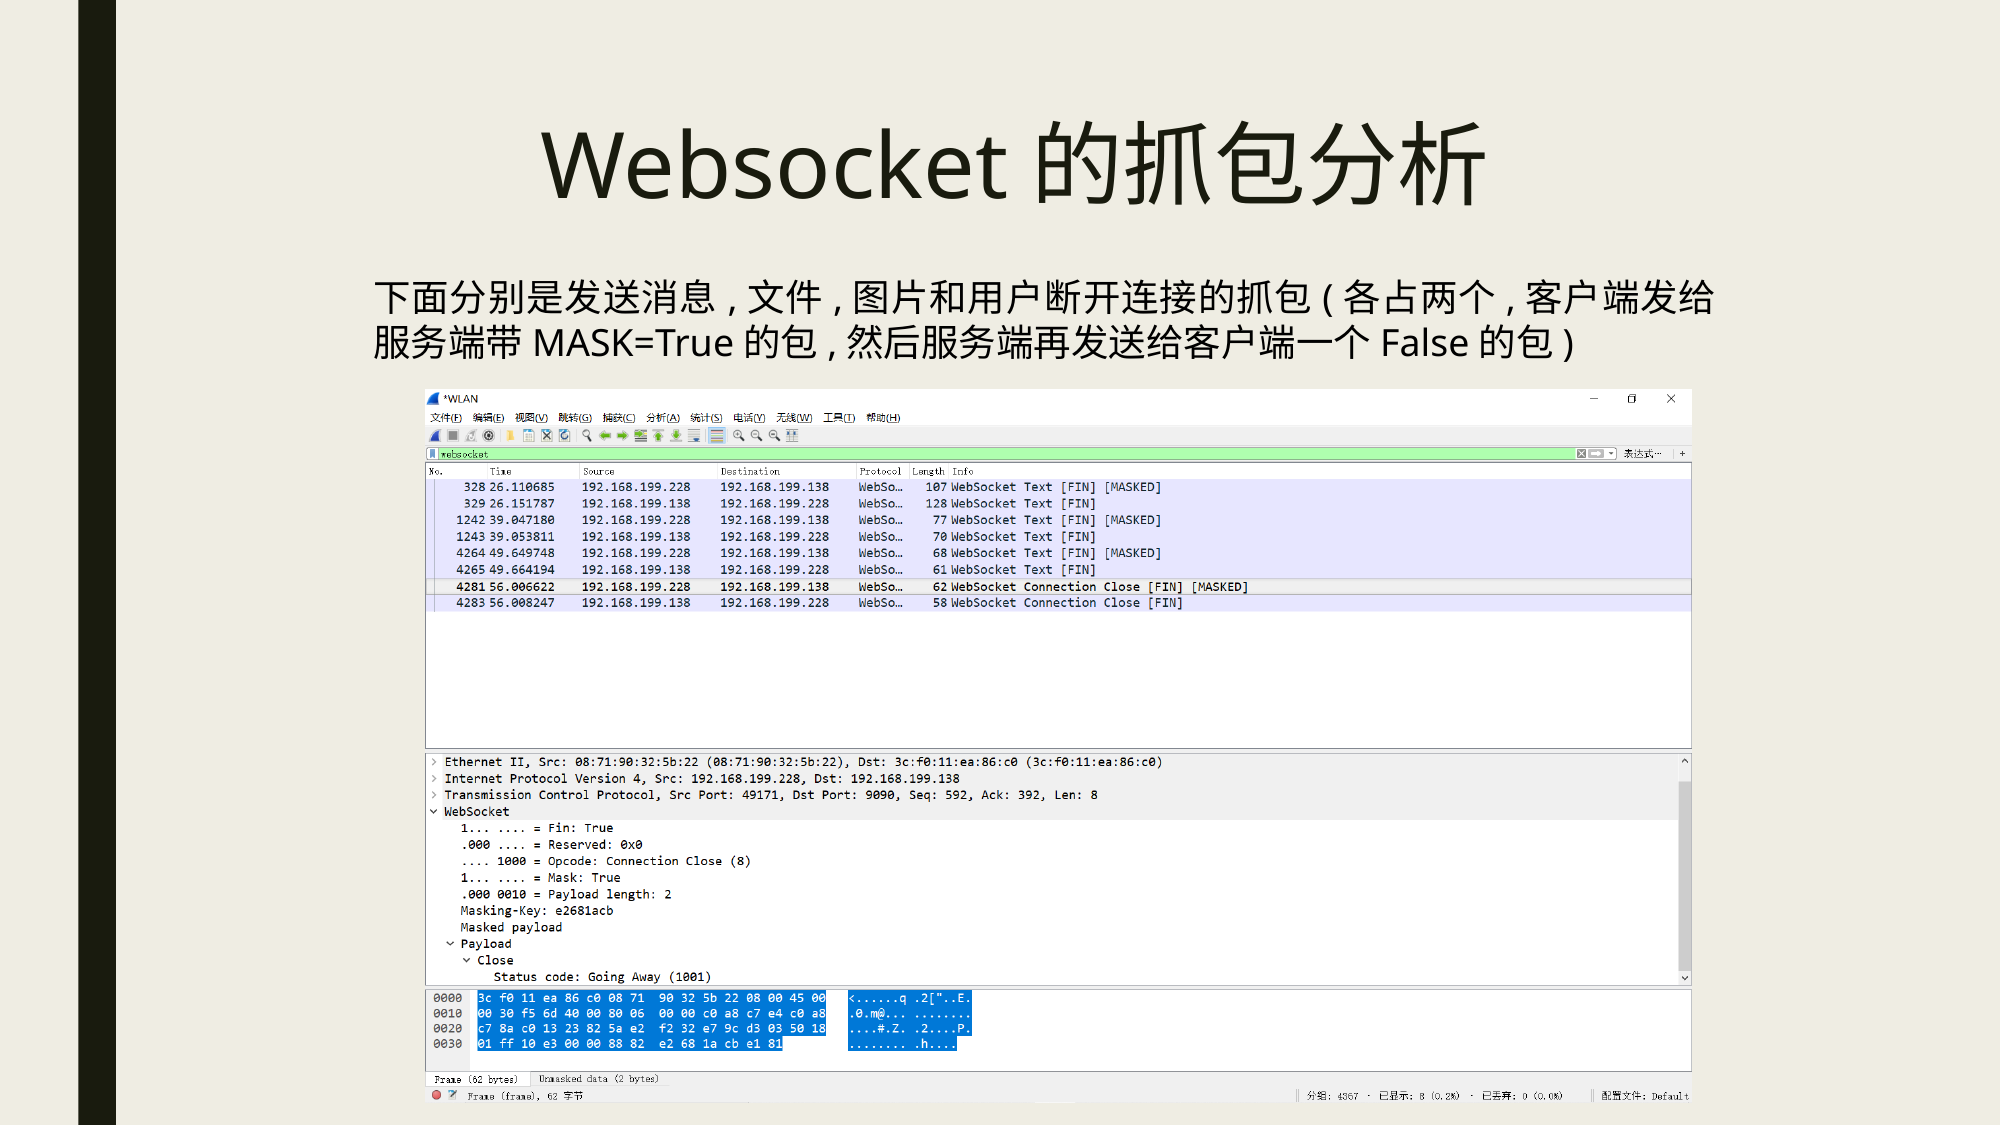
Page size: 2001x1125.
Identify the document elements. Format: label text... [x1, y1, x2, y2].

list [424, 389, 1692, 1103]
text_box 下面分别是发送消息,文件,图片和用户断开连接的抓包(各占两个,客户端发给服务端带MASK=True的包,然后服务端再发送给客户端一个False的包) [358, 267, 1732, 372]
title Websocket的抓包分析 [225, 112, 1800, 357]
